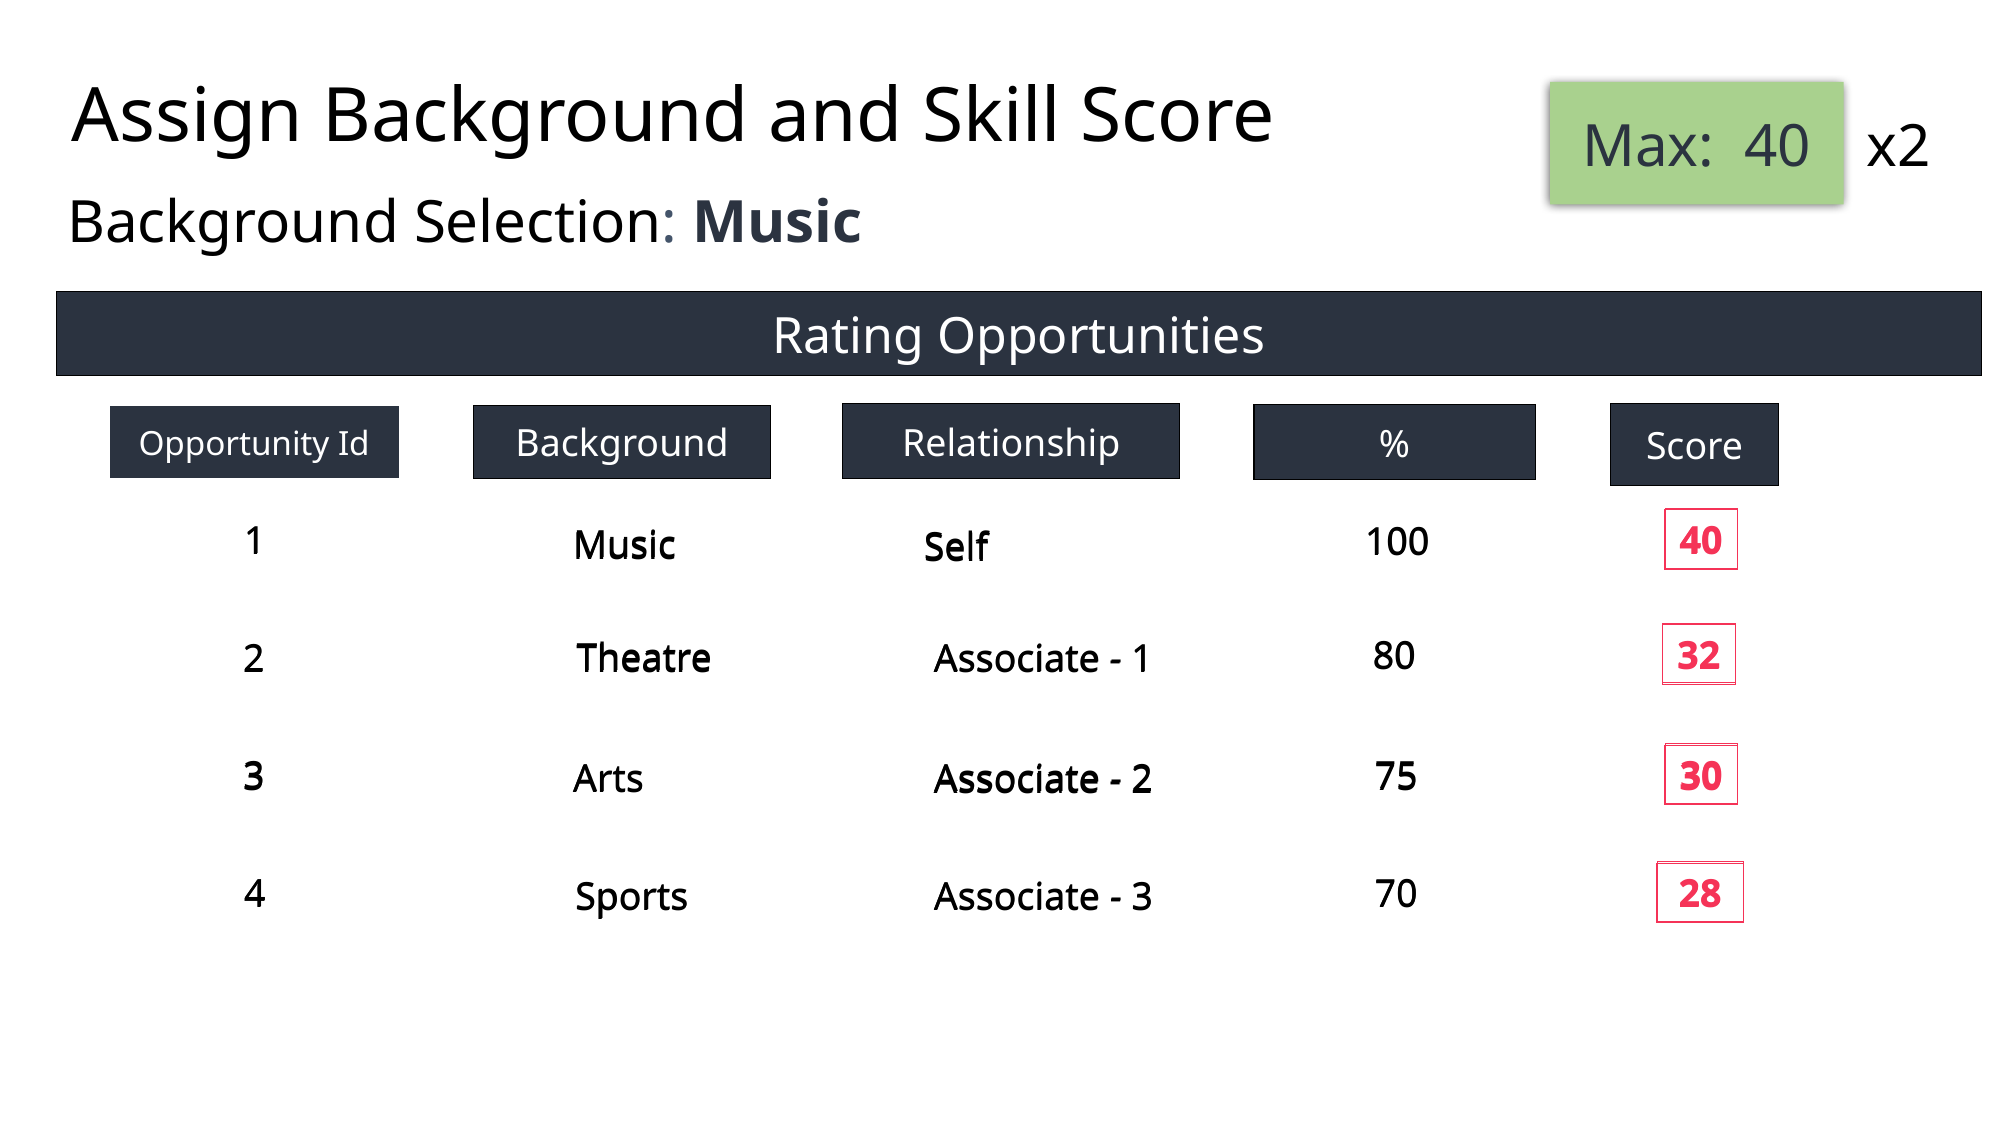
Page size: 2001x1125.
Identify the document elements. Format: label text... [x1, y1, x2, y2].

text_box Opportunity Id [109, 404, 400, 479]
text_box 1 [229, 509, 281, 570]
text_box Self [909, 514, 1004, 575]
text_box Sports [560, 866, 704, 926]
text_box Associate - 3 [918, 866, 1168, 926]
text_box Rating Opportunities [56, 291, 1982, 376]
text_box Associate - 2 [918, 748, 1168, 808]
text_box 70 [1359, 863, 1433, 923]
text_box x2 [1836, 100, 1946, 185]
text_box Max: 40 [1550, 81, 1844, 205]
text_box % [1253, 404, 1536, 480]
text_box Background Selection: Music [56, 148, 1962, 289]
text_box 28 [1656, 863, 1744, 923]
text_box 30 [1664, 745, 1738, 805]
text_box 75 [1359, 745, 1433, 805]
text_box Background [473, 405, 771, 479]
text_box 4 [229, 863, 281, 923]
text_box Associate - 1 [918, 627, 1168, 688]
text_box 40 [1664, 509, 1738, 570]
text_box Arts [558, 747, 659, 808]
text_box Score [1610, 403, 1779, 486]
text_box Theatre [561, 627, 727, 687]
text_box 100 [1350, 511, 1445, 571]
title Assign Background and Skill Score [56, 46, 1947, 148]
text_box Music [558, 514, 691, 575]
text_box 3 [227, 745, 280, 805]
text_box Relationship [842, 403, 1180, 479]
text_box 32 [1662, 624, 1736, 685]
text_box 2 [227, 627, 280, 688]
text_box 80 [1357, 624, 1431, 685]
